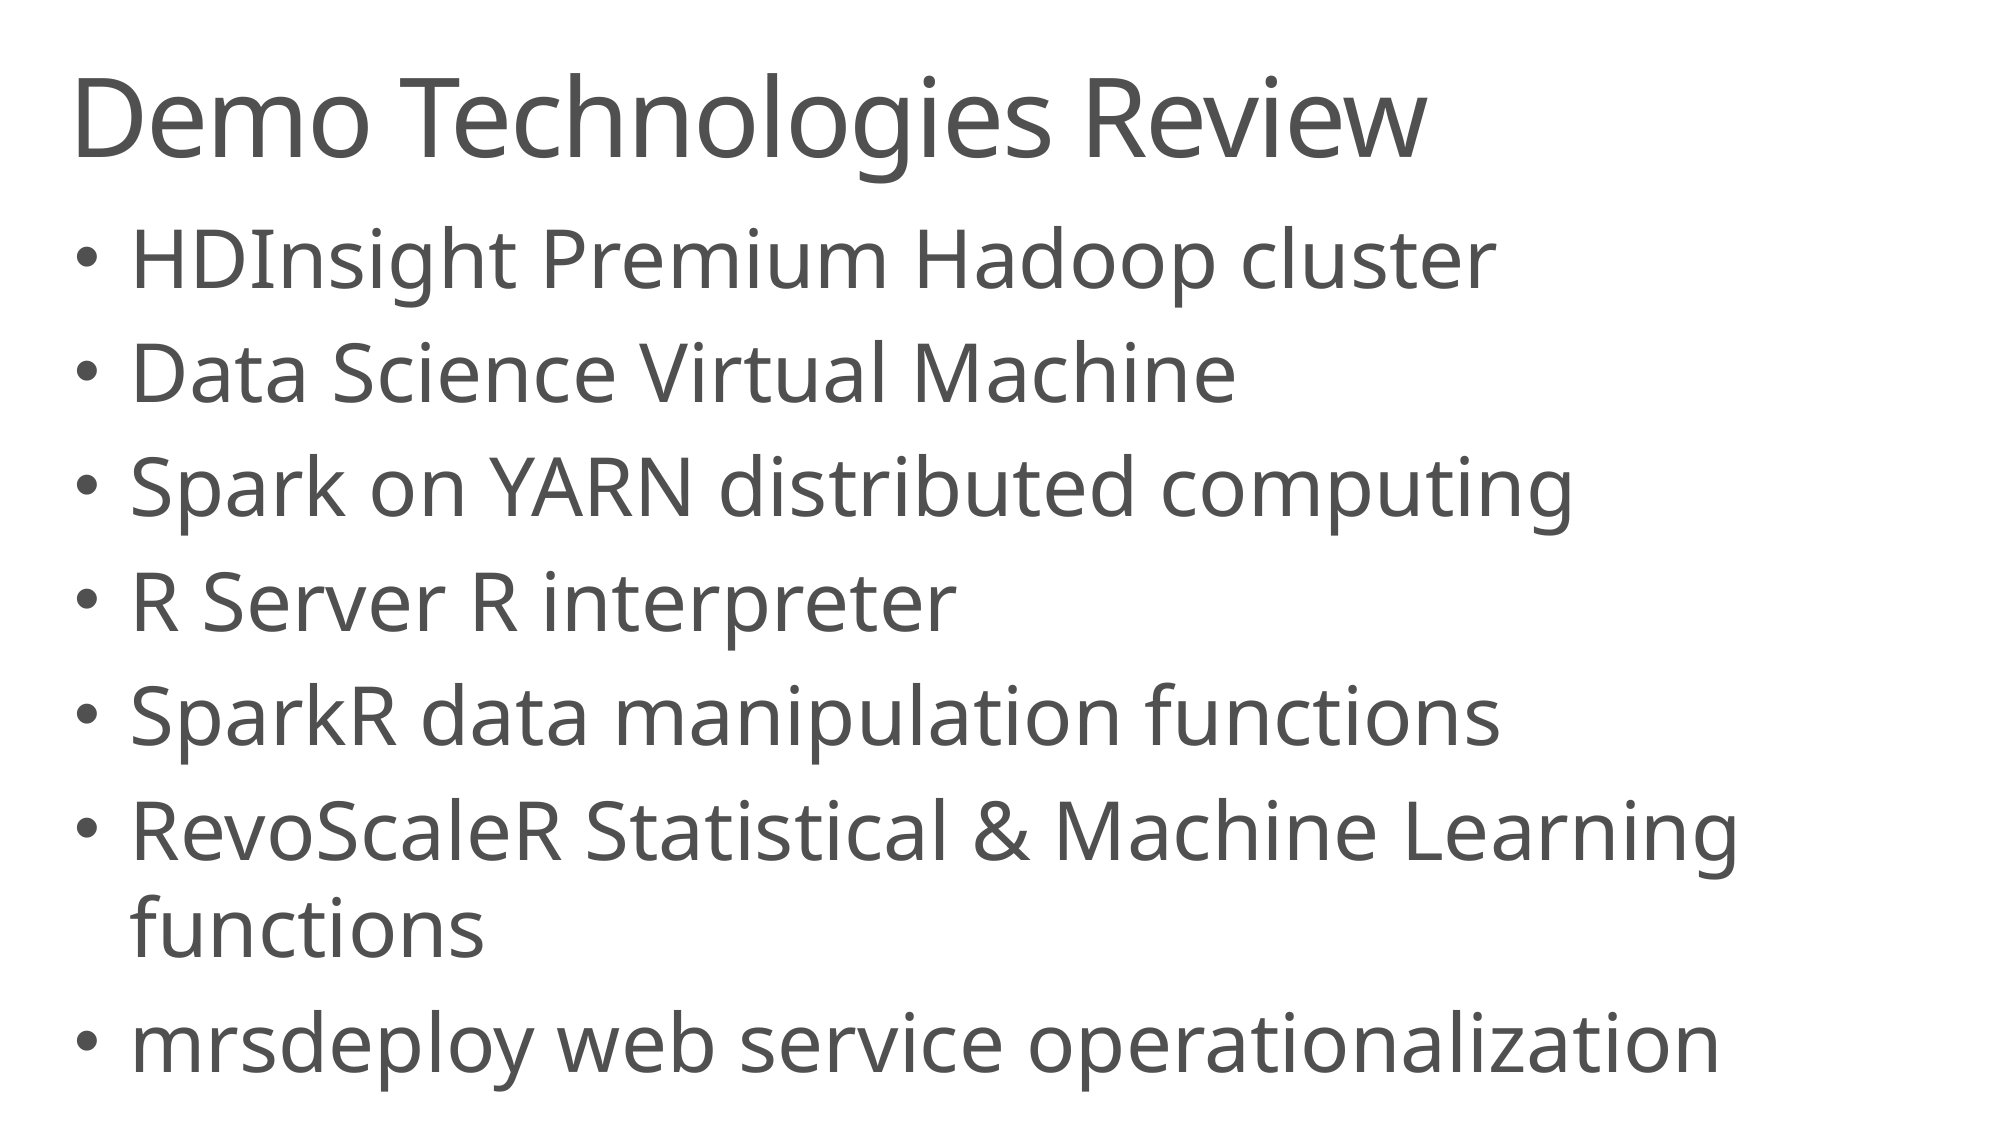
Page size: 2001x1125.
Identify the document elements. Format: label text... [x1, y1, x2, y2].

title Demo Technologies Review [44, 47, 1957, 196]
list HDInsight Premium Hadoop cluster Data Science Virtual Machine Spark on YARN distributed computing R Server R interpreter SparkR data manipulation functions RevoScaleR Statistical & Machine Learning functions mrsdeploy web service operationalization [44, 196, 1956, 1043]
